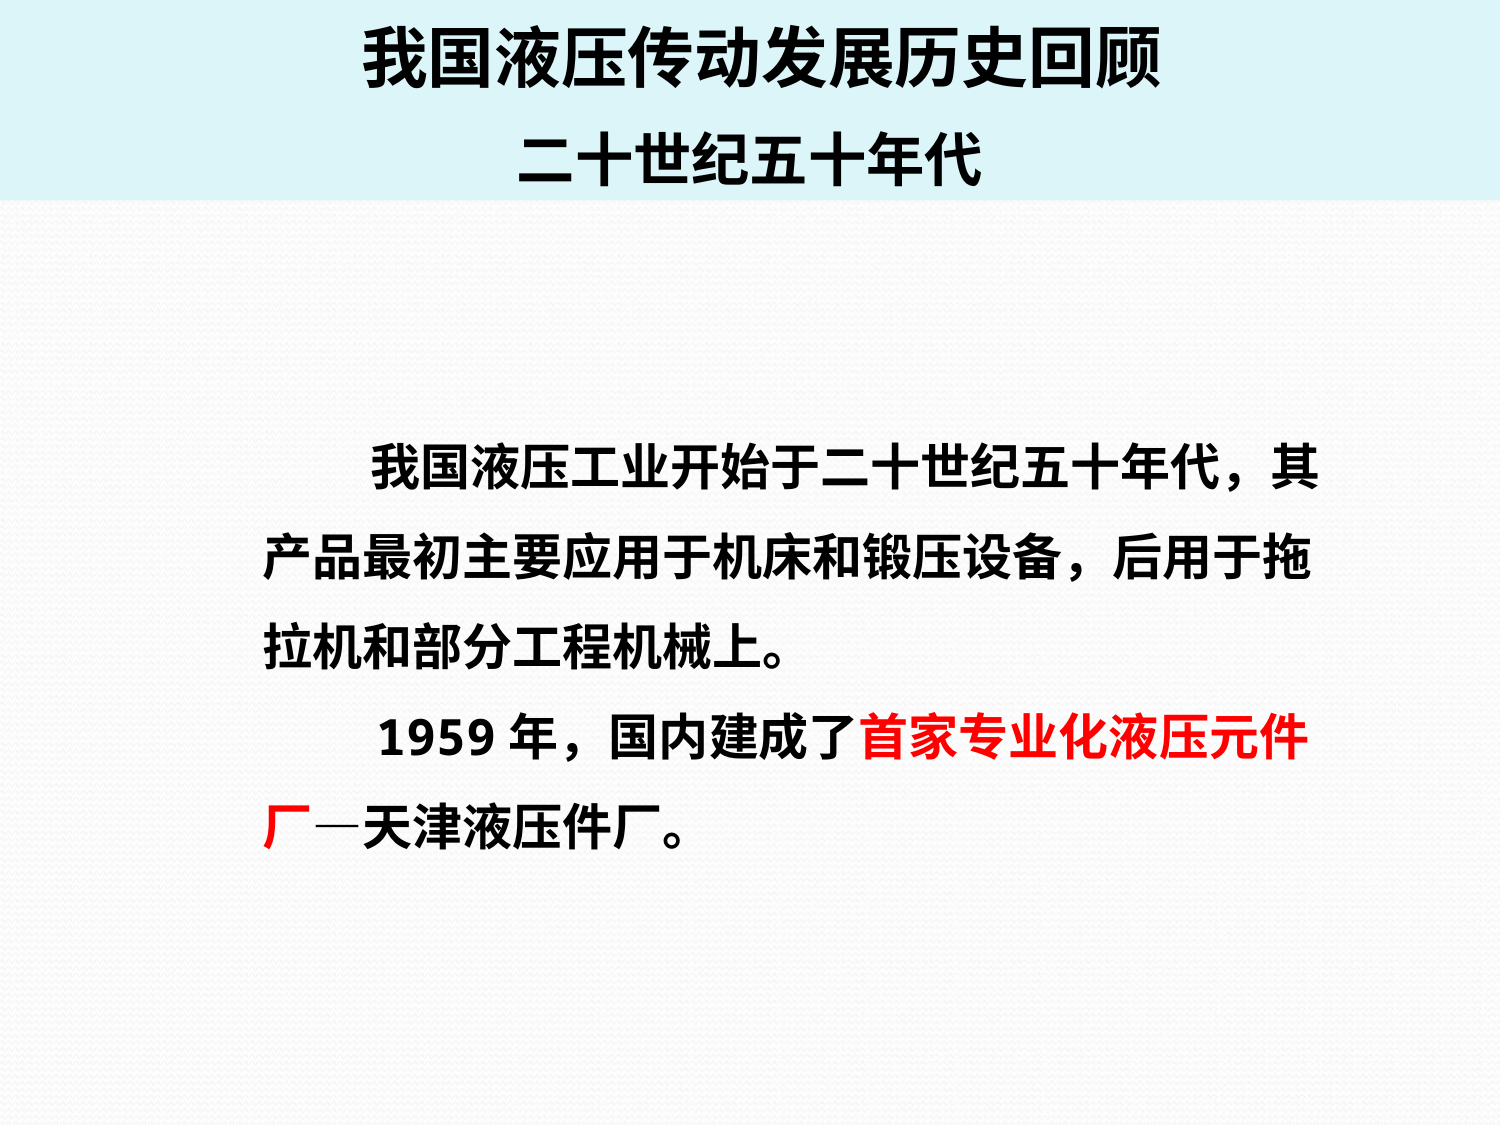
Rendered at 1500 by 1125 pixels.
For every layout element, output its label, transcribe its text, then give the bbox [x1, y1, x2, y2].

text_box 我国液压工业开始于二十世纪五十年代，其产品最初主要应用于机床和锻压设备，后用于拖拉机和部分工程机械上。 1959年，国内建成了首家专业化液压元件厂—天津液压件厂。 [242, 397, 1341, 863]
text_box 我国液压传动发展历史回顾 二十世纪五十年代 [0, 0, 1500, 201]
picture [0, 201, 1500, 1125]
